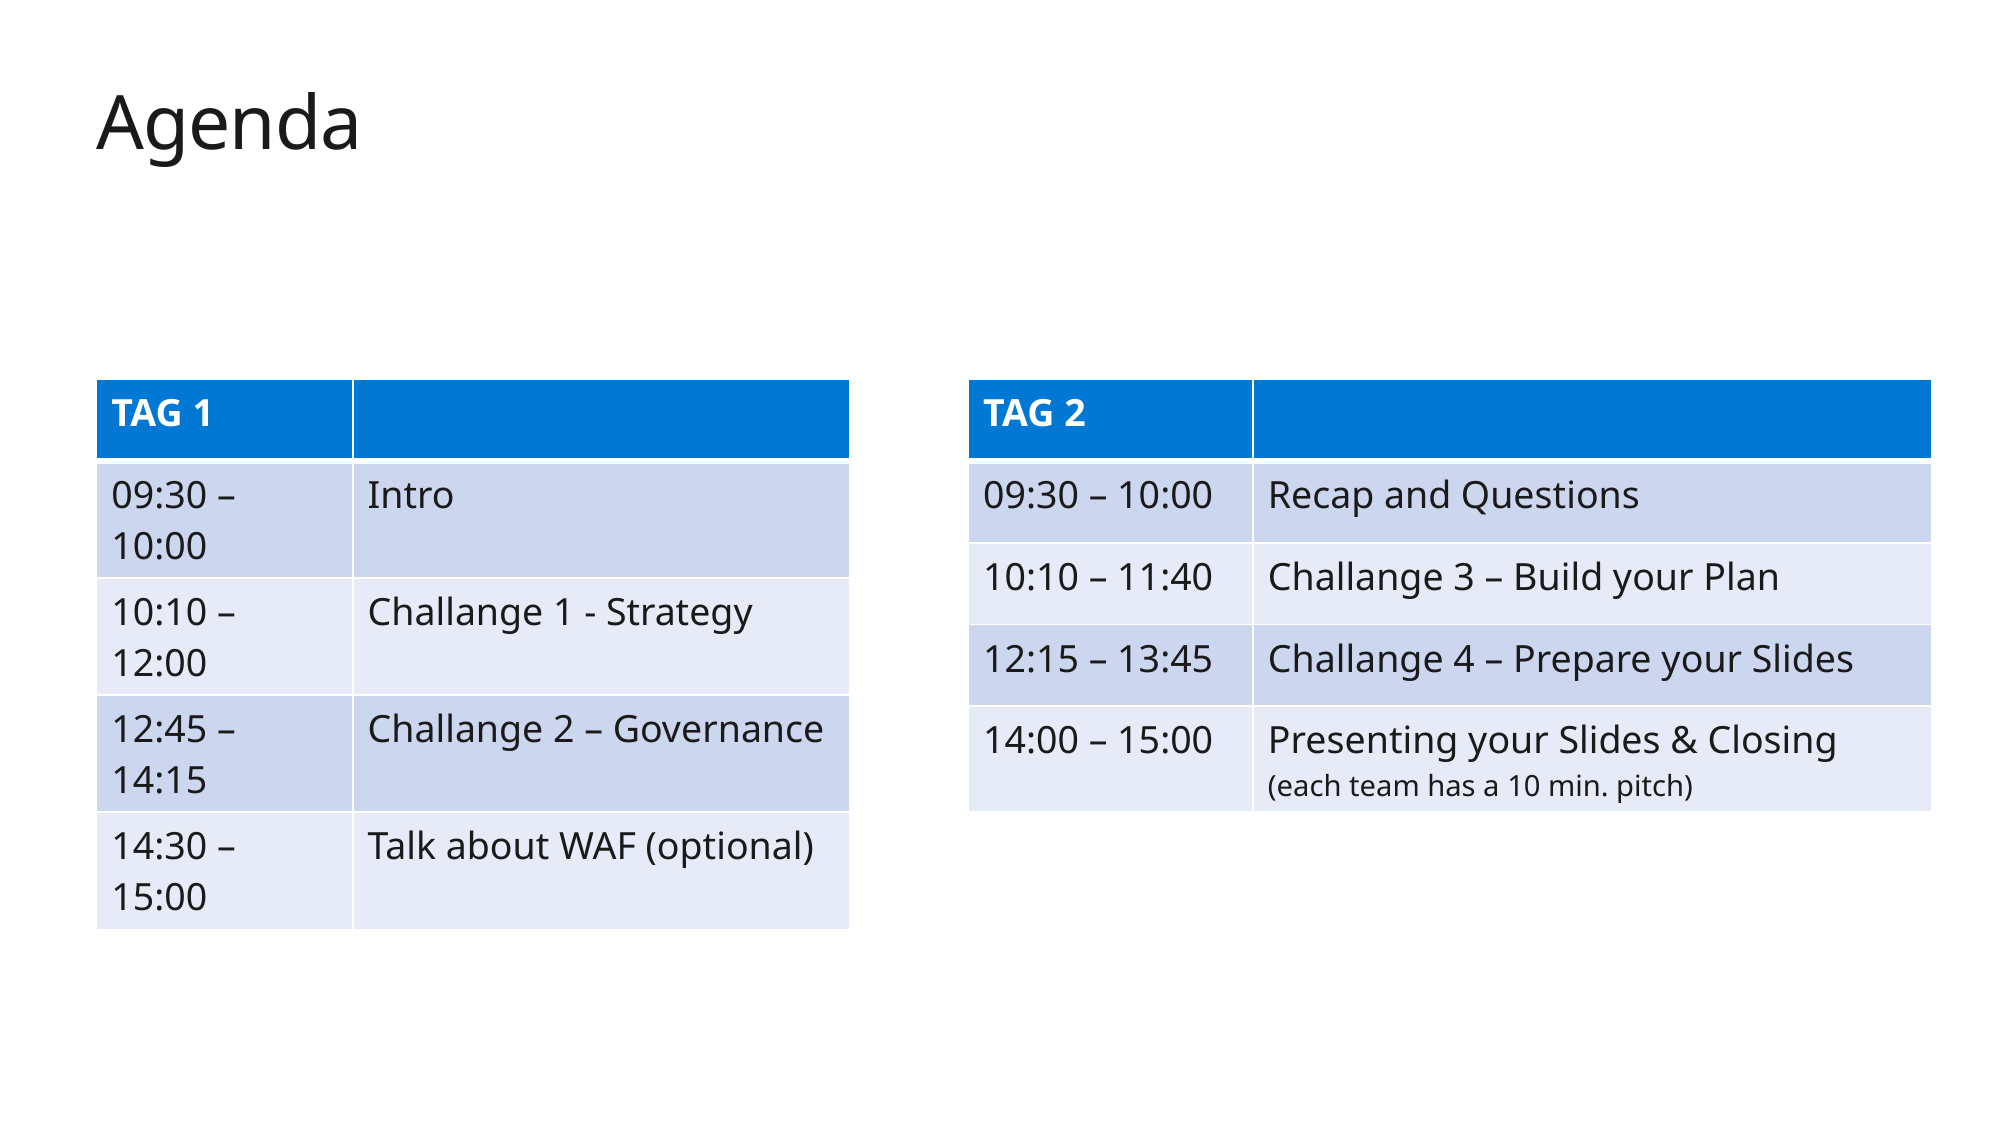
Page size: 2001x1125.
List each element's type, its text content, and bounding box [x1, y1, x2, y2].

table_cell 12:45 – 14:15 [97, 696, 352, 811]
table_cell Recap and Questions [1254, 464, 1931, 542]
table_cell 09:30 – 10:00 [97, 464, 352, 577]
table_cell 10:10 – 12:00 [97, 579, 352, 694]
table_cell Intro [354, 464, 849, 577]
table_header TAG 2 [969, 380, 1252, 458]
table_header [354, 380, 849, 458]
table_cell Presenting your Slides & Closing (each team has a 10 min. pitch) [1254, 707, 1931, 811]
table_cell 14:00 – 15:00 [969, 707, 1252, 811]
table_cell 09:30 – 10:00 [969, 464, 1252, 542]
table_cell 14:30 – 15:00 [97, 813, 352, 929]
table_cell Challange 4 – Prepare your Slides [1254, 625, 1931, 705]
table_cell Challange 3 – Build your Plan [1254, 544, 1931, 624]
table_cell Challange 1 - Strategy [354, 579, 849, 694]
table_cell Talk about WAF (optional) [354, 813, 849, 929]
table_header [1254, 380, 1931, 458]
title Agenda [96, 75, 1904, 166]
table_cell Challange 2 – Governance [354, 696, 849, 811]
table_cell 10:10 – 11:40 [969, 544, 1252, 624]
table_header TAG 1 [97, 380, 352, 458]
table_cell 12:15 – 13:45 [969, 625, 1252, 705]
